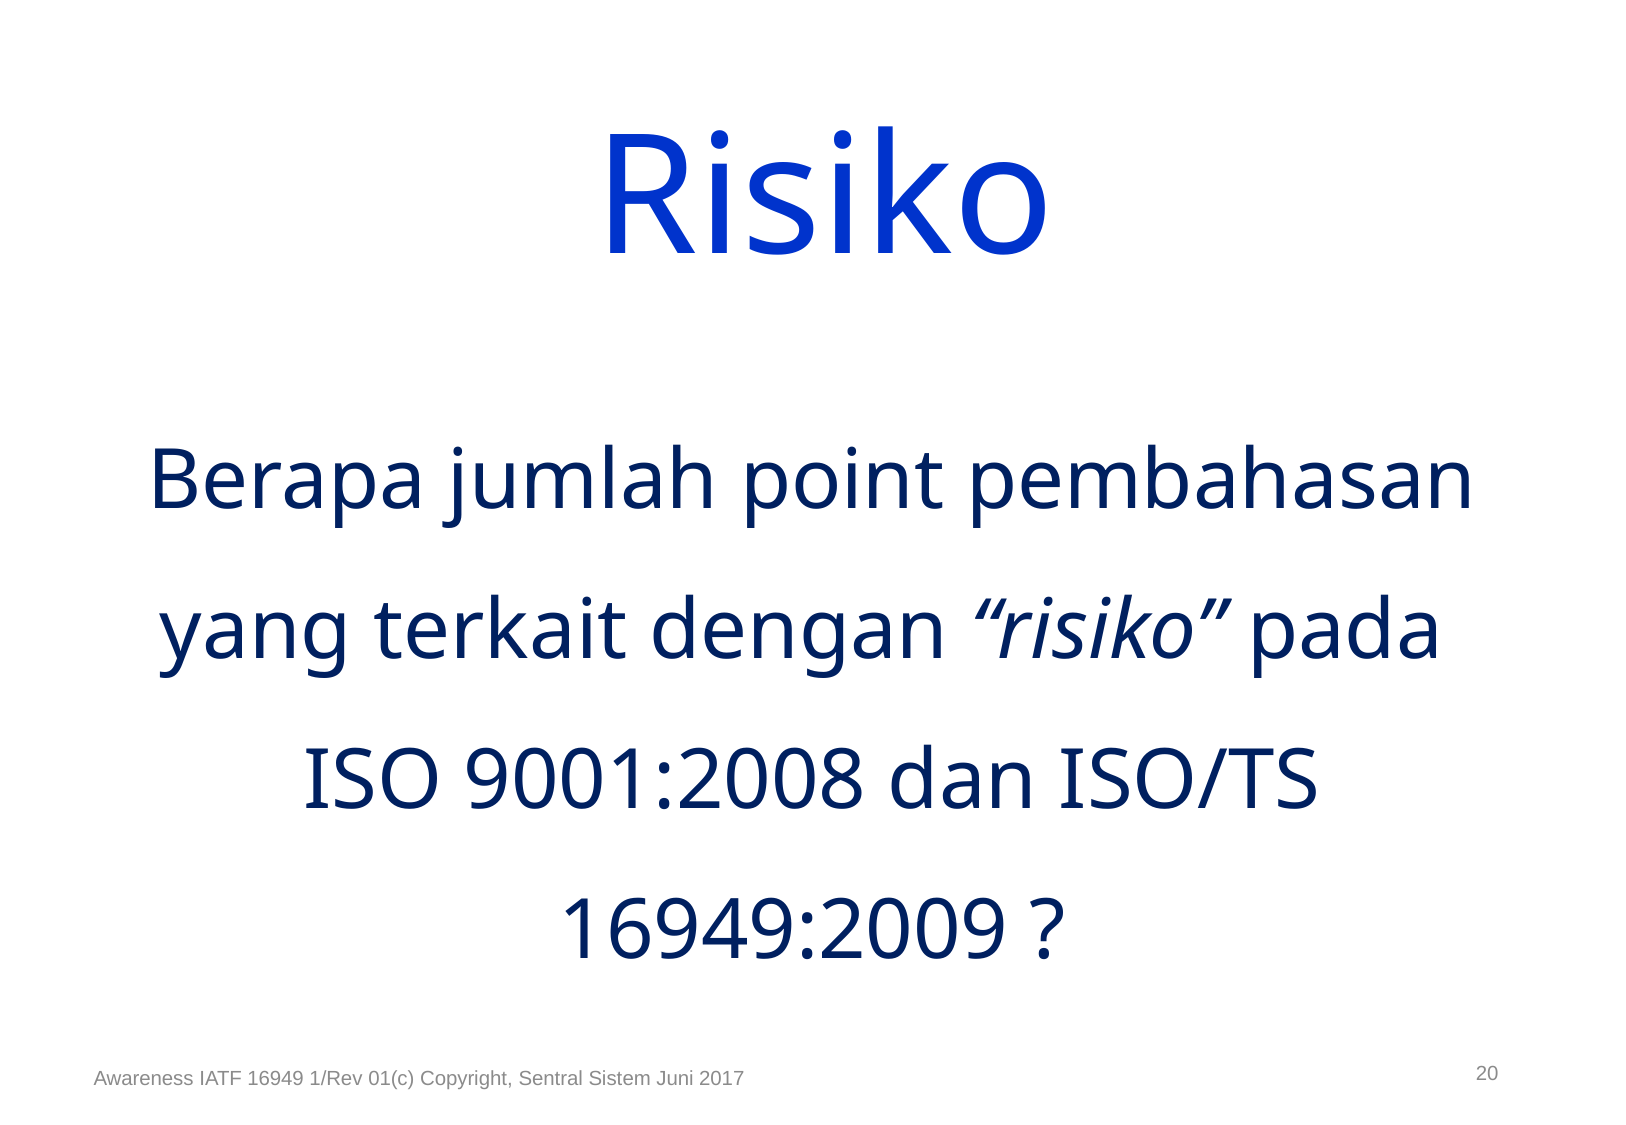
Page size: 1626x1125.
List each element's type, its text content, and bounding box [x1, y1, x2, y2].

slide_number 20 [1147, 1042, 1514, 1103]
text_box Risiko [435, 79, 1215, 295]
text_box Berapa jumlah point pembahasan yang terkait dengan “risiko” pada ISO 9001:2008 dan ISO/TS 16949:2009 ? [62, 368, 1563, 983]
footer Awareness IATF 16949 1/Rev 01(c) Copyright, Sentral Sistem Juni 2017 [50, 1046, 788, 1107]
